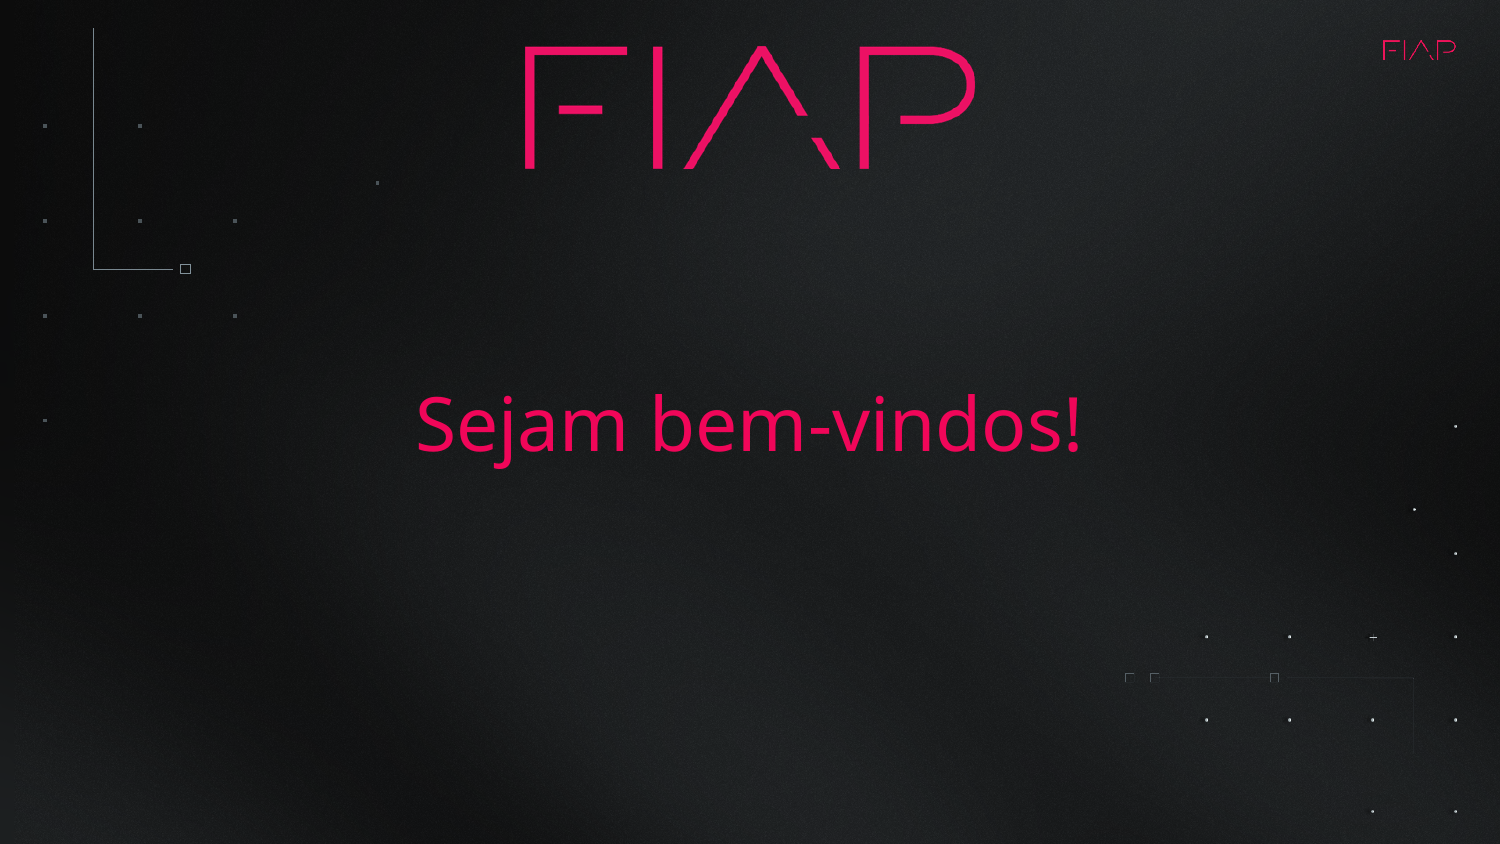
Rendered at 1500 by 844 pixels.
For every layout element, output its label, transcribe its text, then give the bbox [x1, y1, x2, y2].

picture [0, 0, 1500, 844]
text_box Sejam bem-vindos! [259, 368, 1240, 474]
